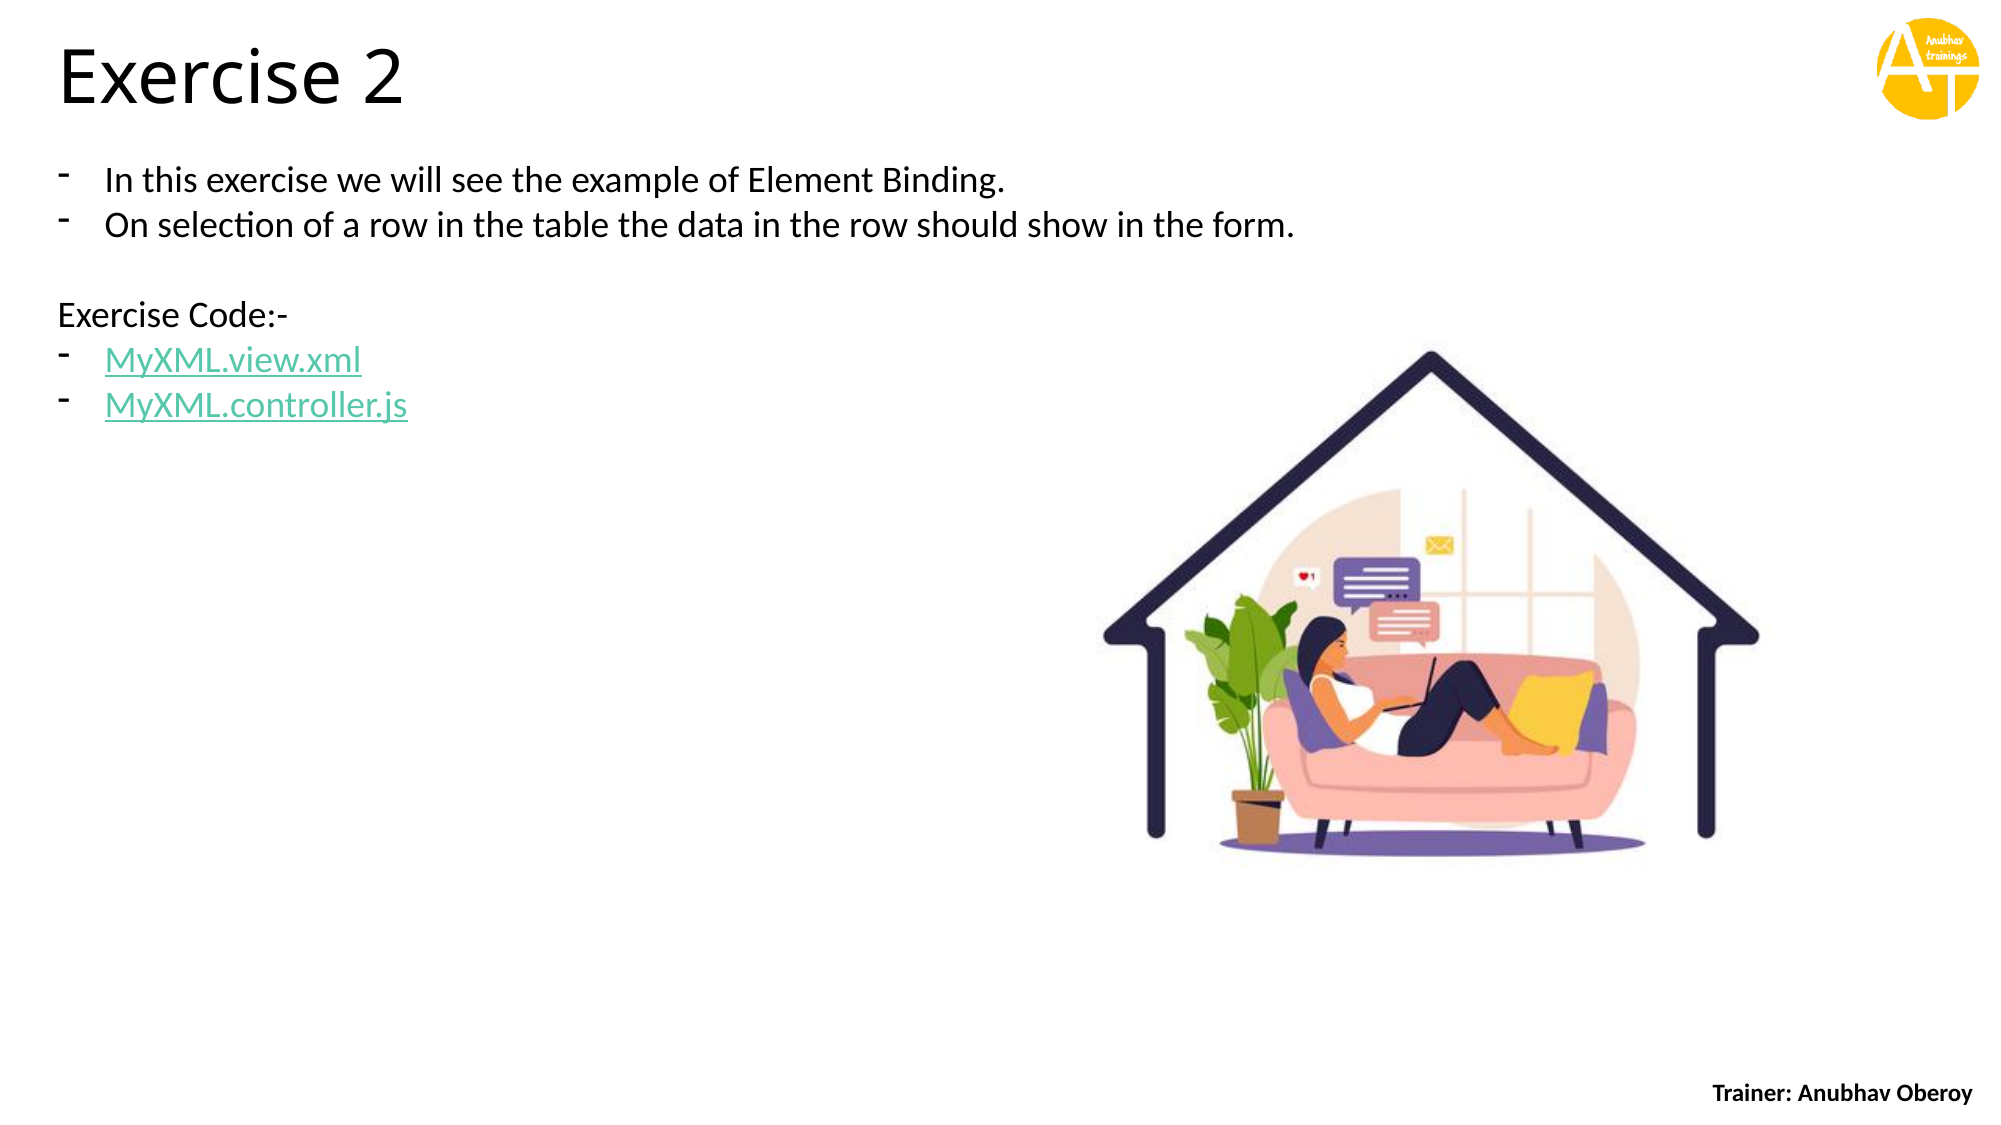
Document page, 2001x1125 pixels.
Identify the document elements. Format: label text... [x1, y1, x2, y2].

text_box Exercise 2 [42, 30, 1896, 148]
footer Trainer: Anubhav Oberoy [1660, 1074, 2000, 1108]
picture [947, 291, 1926, 944]
text_box In this exercise we will see the example of Element Binding. On selection of a row in the table the data in the row should show in the form. Exercise Code:- MyXML.view.xml MyXML.controller.js [42, 147, 1707, 433]
picture [1866, 11, 1985, 128]
